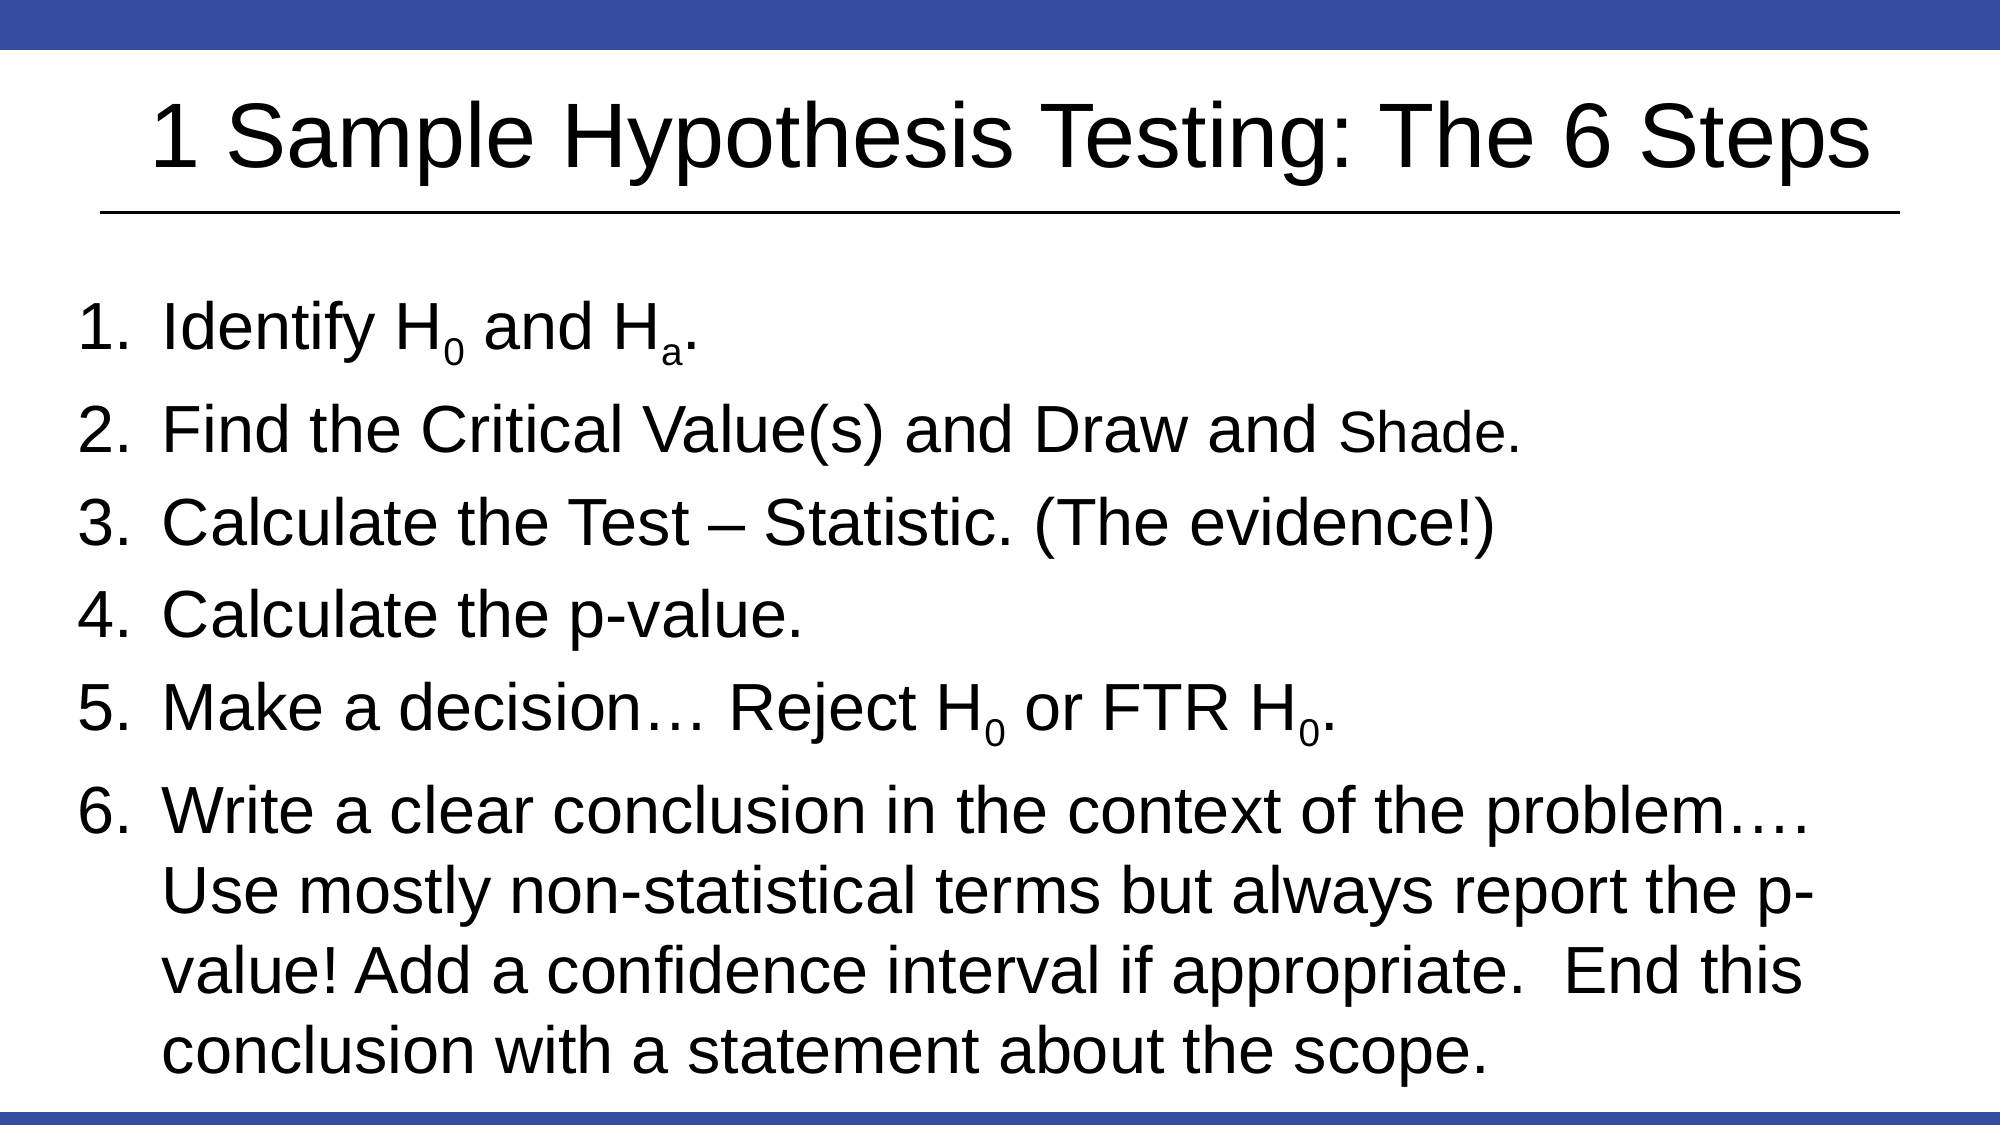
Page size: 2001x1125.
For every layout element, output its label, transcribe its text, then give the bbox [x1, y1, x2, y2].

list Identify H0 and Ha. Find the Critical Value(s) and Draw and Shade. Calculate the Test – Statistic. (The evidence!) Calculate the p-value. Make a decision… Reject H0 or FTR H0. Write a clear conclusion in the context of the problem…. Use mostly non-statistical terms but always report the p-value! Add a confidence interval if appropriate. End this conclusion with a statement about the scope. [62, 275, 1938, 935]
slide_number 24 [1218, 1059, 1380, 1120]
title 1 Sample Hypothesis Testing: The 6 Steps [24, 37, 2000, 225]
